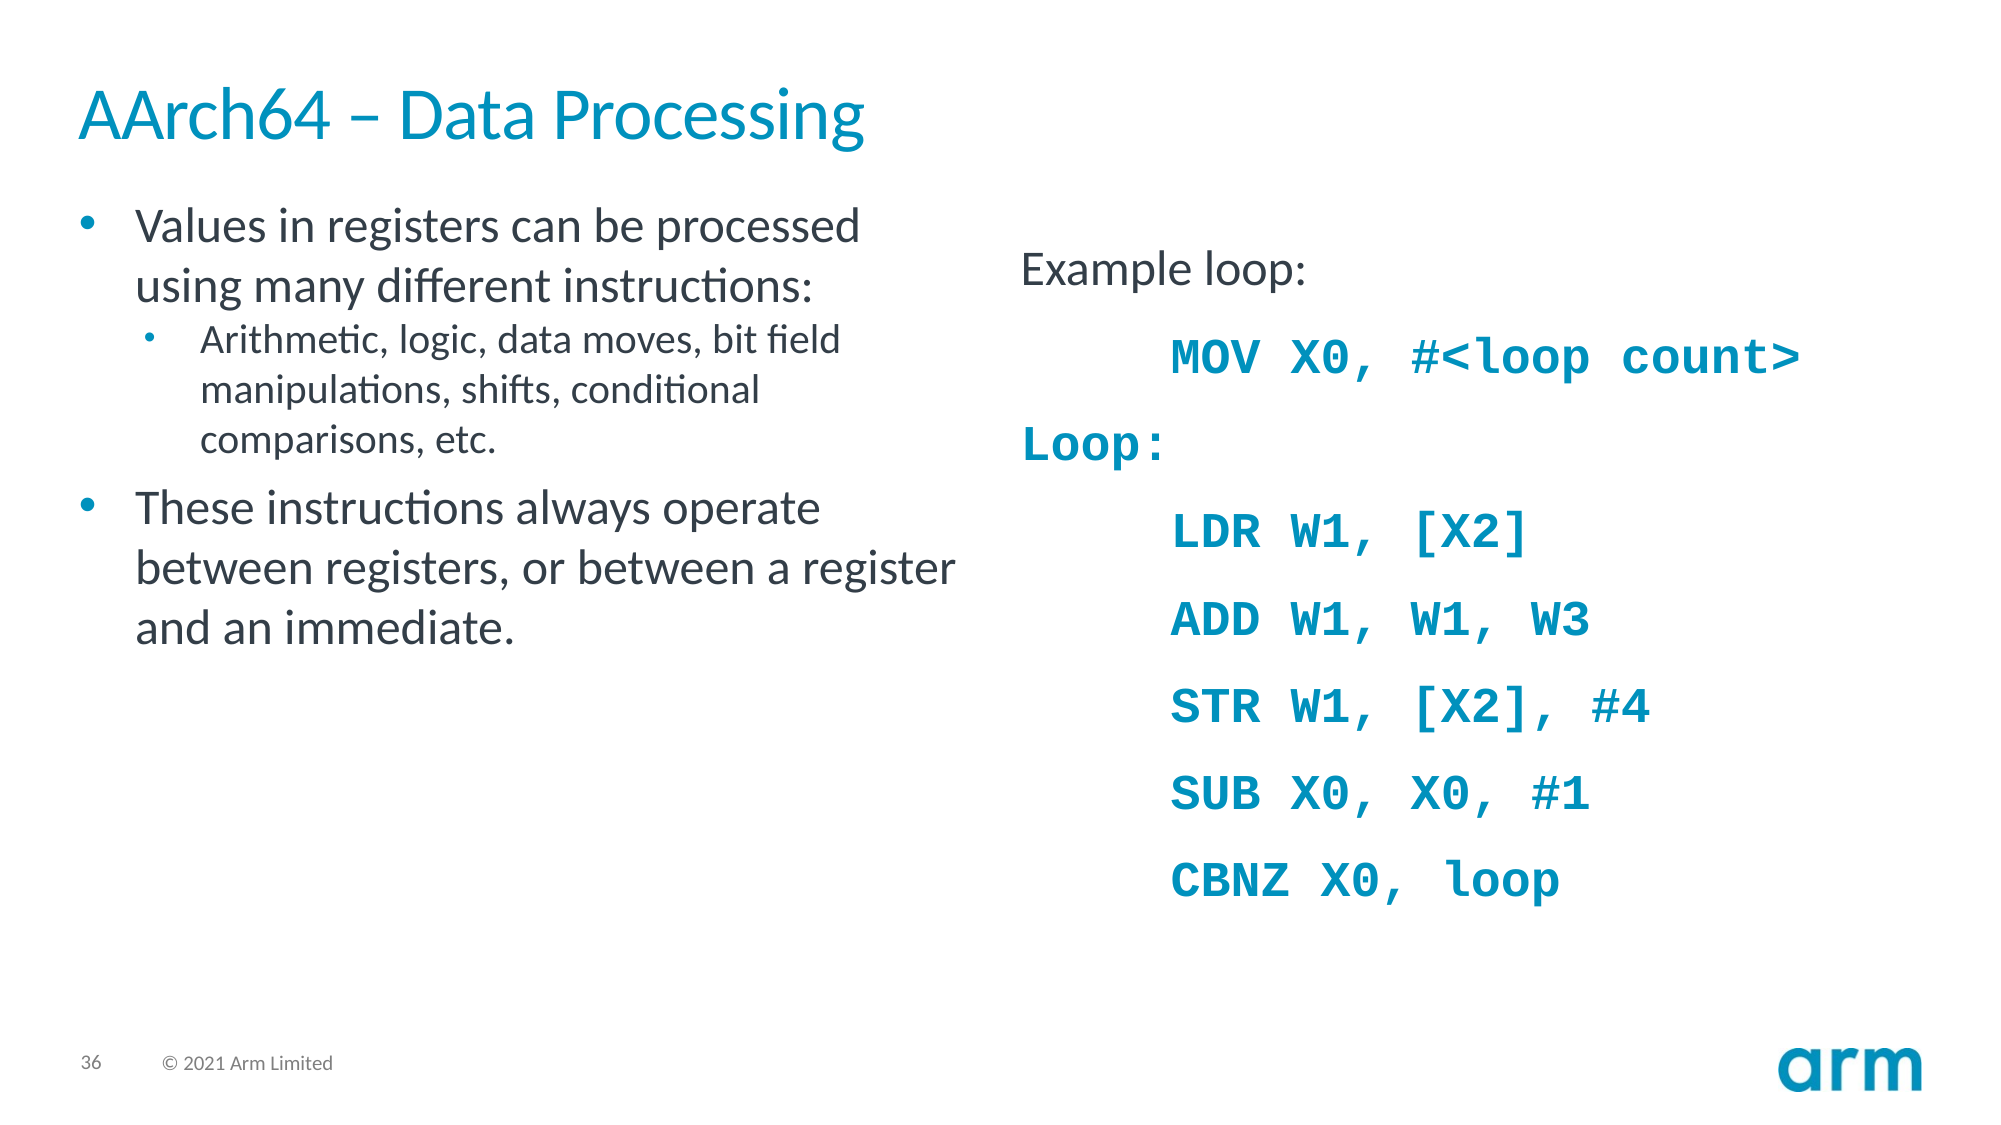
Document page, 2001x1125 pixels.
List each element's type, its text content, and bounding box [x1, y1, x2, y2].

picture [1788, 1056, 1812, 1083]
picture [1778, 1048, 1794, 1067]
text_box Example loop: MOV X0, #<loop count> Loop: LDR W1, [X2] ADD W1, W1, W3 STR W1, [X2], #4 SUB X0, X0, #1 CBNZ X0, loop [1020, 242, 1915, 913]
picture [1911, 1048, 1922, 1062]
title AArch64 – Data Processing [78, 78, 1922, 186]
picture [1803, 1048, 1922, 1092]
picture [1778, 1072, 1794, 1092]
picture [1889, 1048, 1903, 1053]
list Values in registers can be processed using many different instructions: Arithmetic, logic, data moves, bit field manipulations, shifts, conditional comparisons, etc. These instructions always operate between registers, or between a register and an immediate. [78, 192, 970, 1004]
